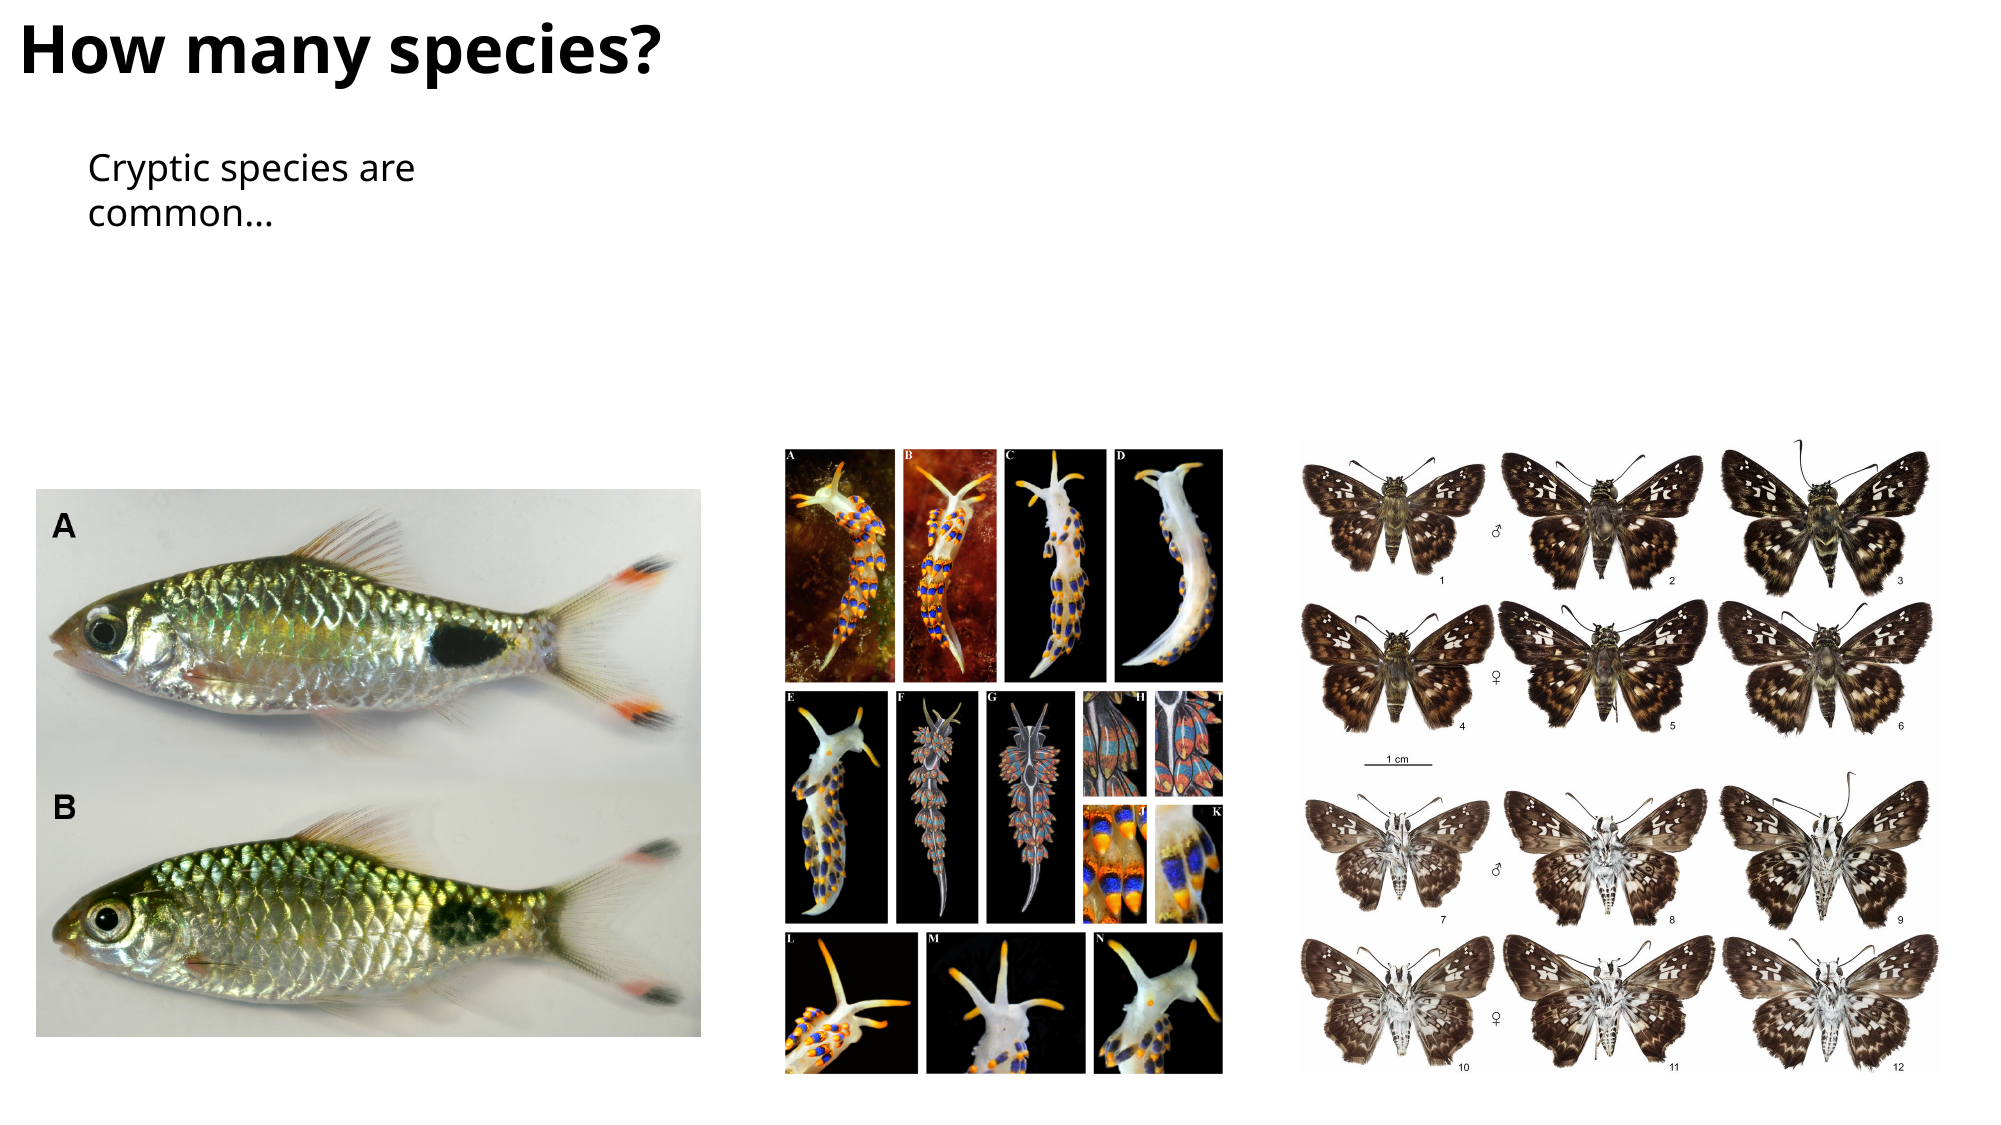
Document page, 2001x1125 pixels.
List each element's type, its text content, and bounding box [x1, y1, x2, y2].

picture [36, 489, 701, 1037]
picture [785, 449, 1223, 1074]
text_box How many species? [3, 0, 678, 95]
text_box Cryptic species are common… [72, 136, 604, 242]
picture [1299, 438, 1940, 1074]
